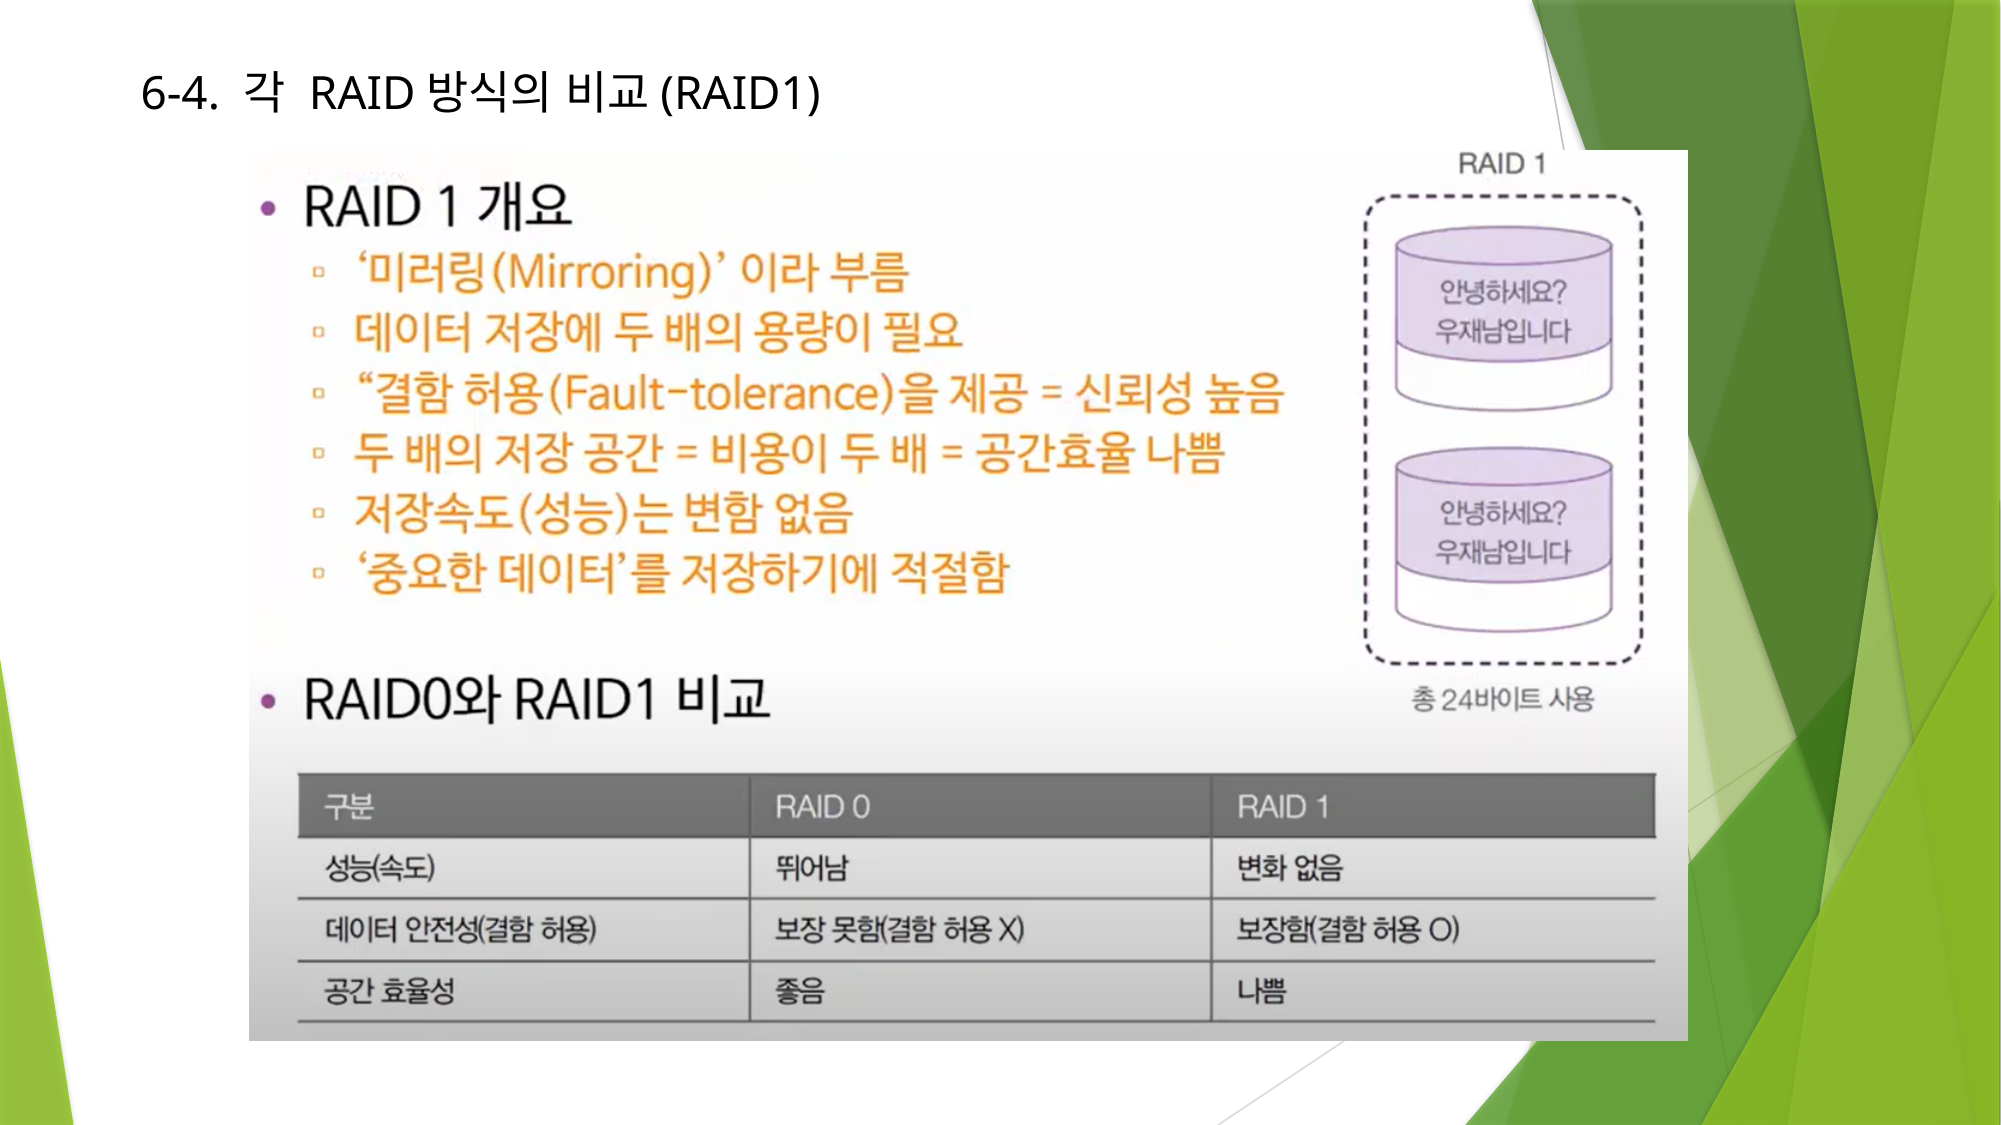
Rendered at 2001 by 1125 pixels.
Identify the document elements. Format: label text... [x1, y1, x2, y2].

picture [248, 149, 1688, 1041]
text_box 6-4. 각 RAID방식의 비교(RAID1) [125, 39, 1146, 151]
